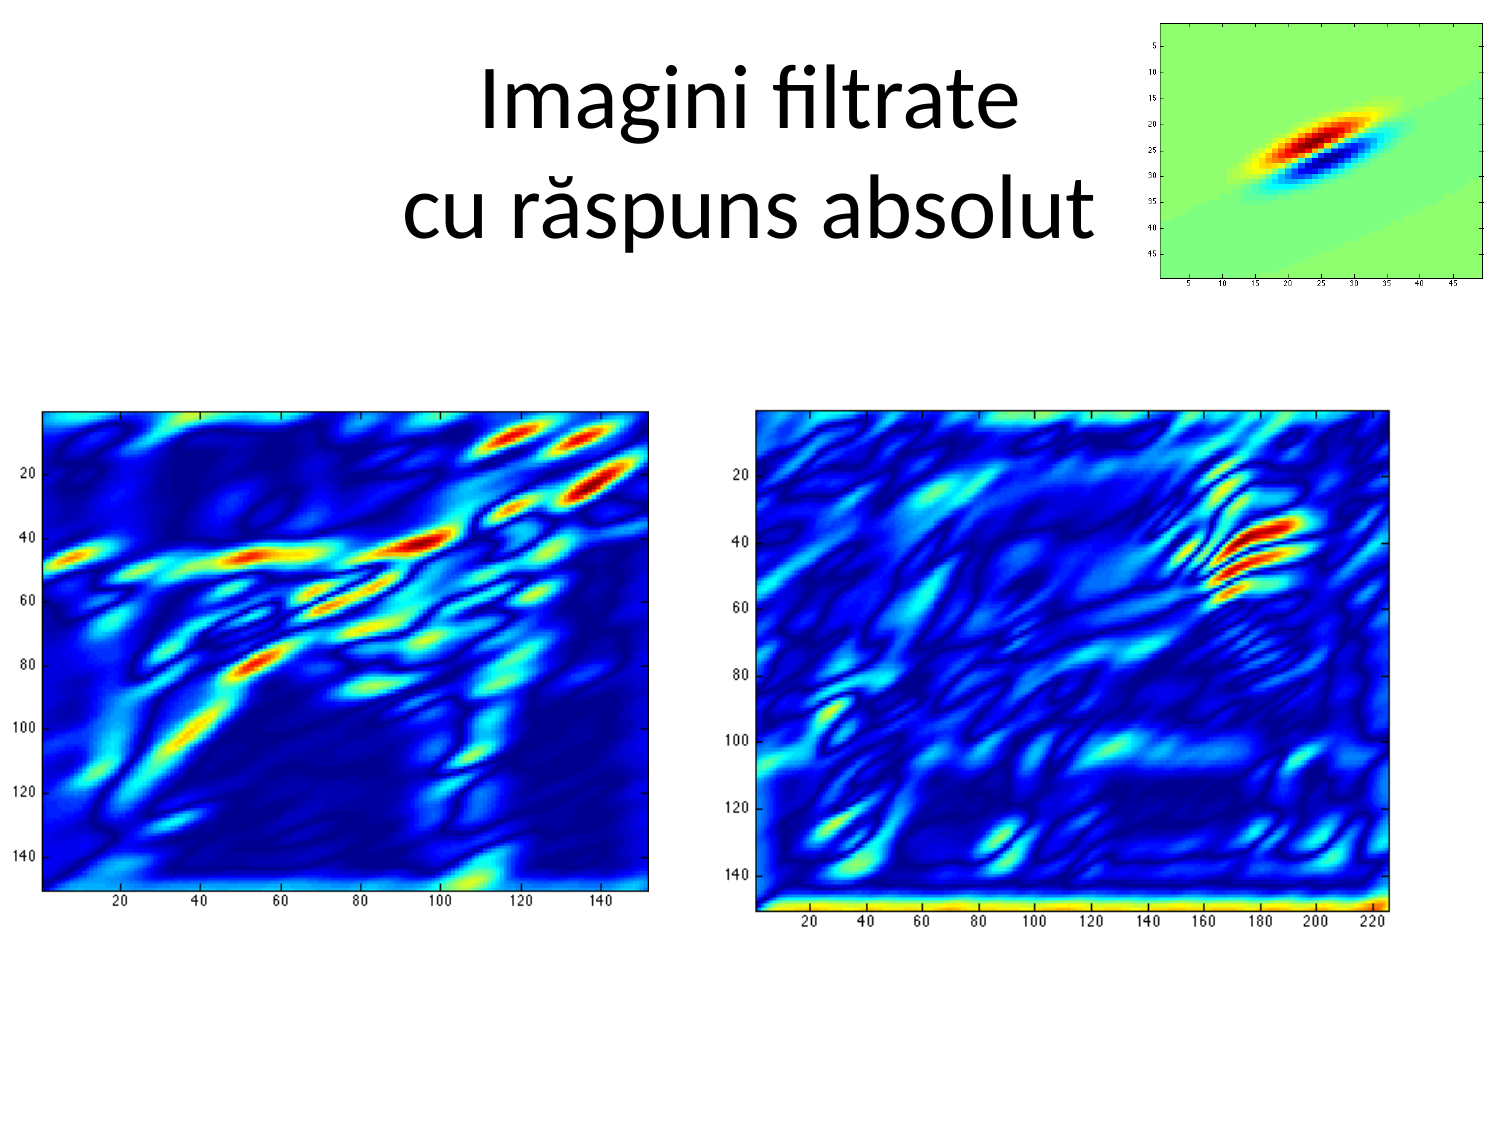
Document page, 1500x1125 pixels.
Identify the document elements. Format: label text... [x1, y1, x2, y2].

picture [0, 365, 1466, 978]
picture [1105, 0, 1500, 312]
title Imagini filtrate cu răspuns absolut [75, 0, 1425, 353]
